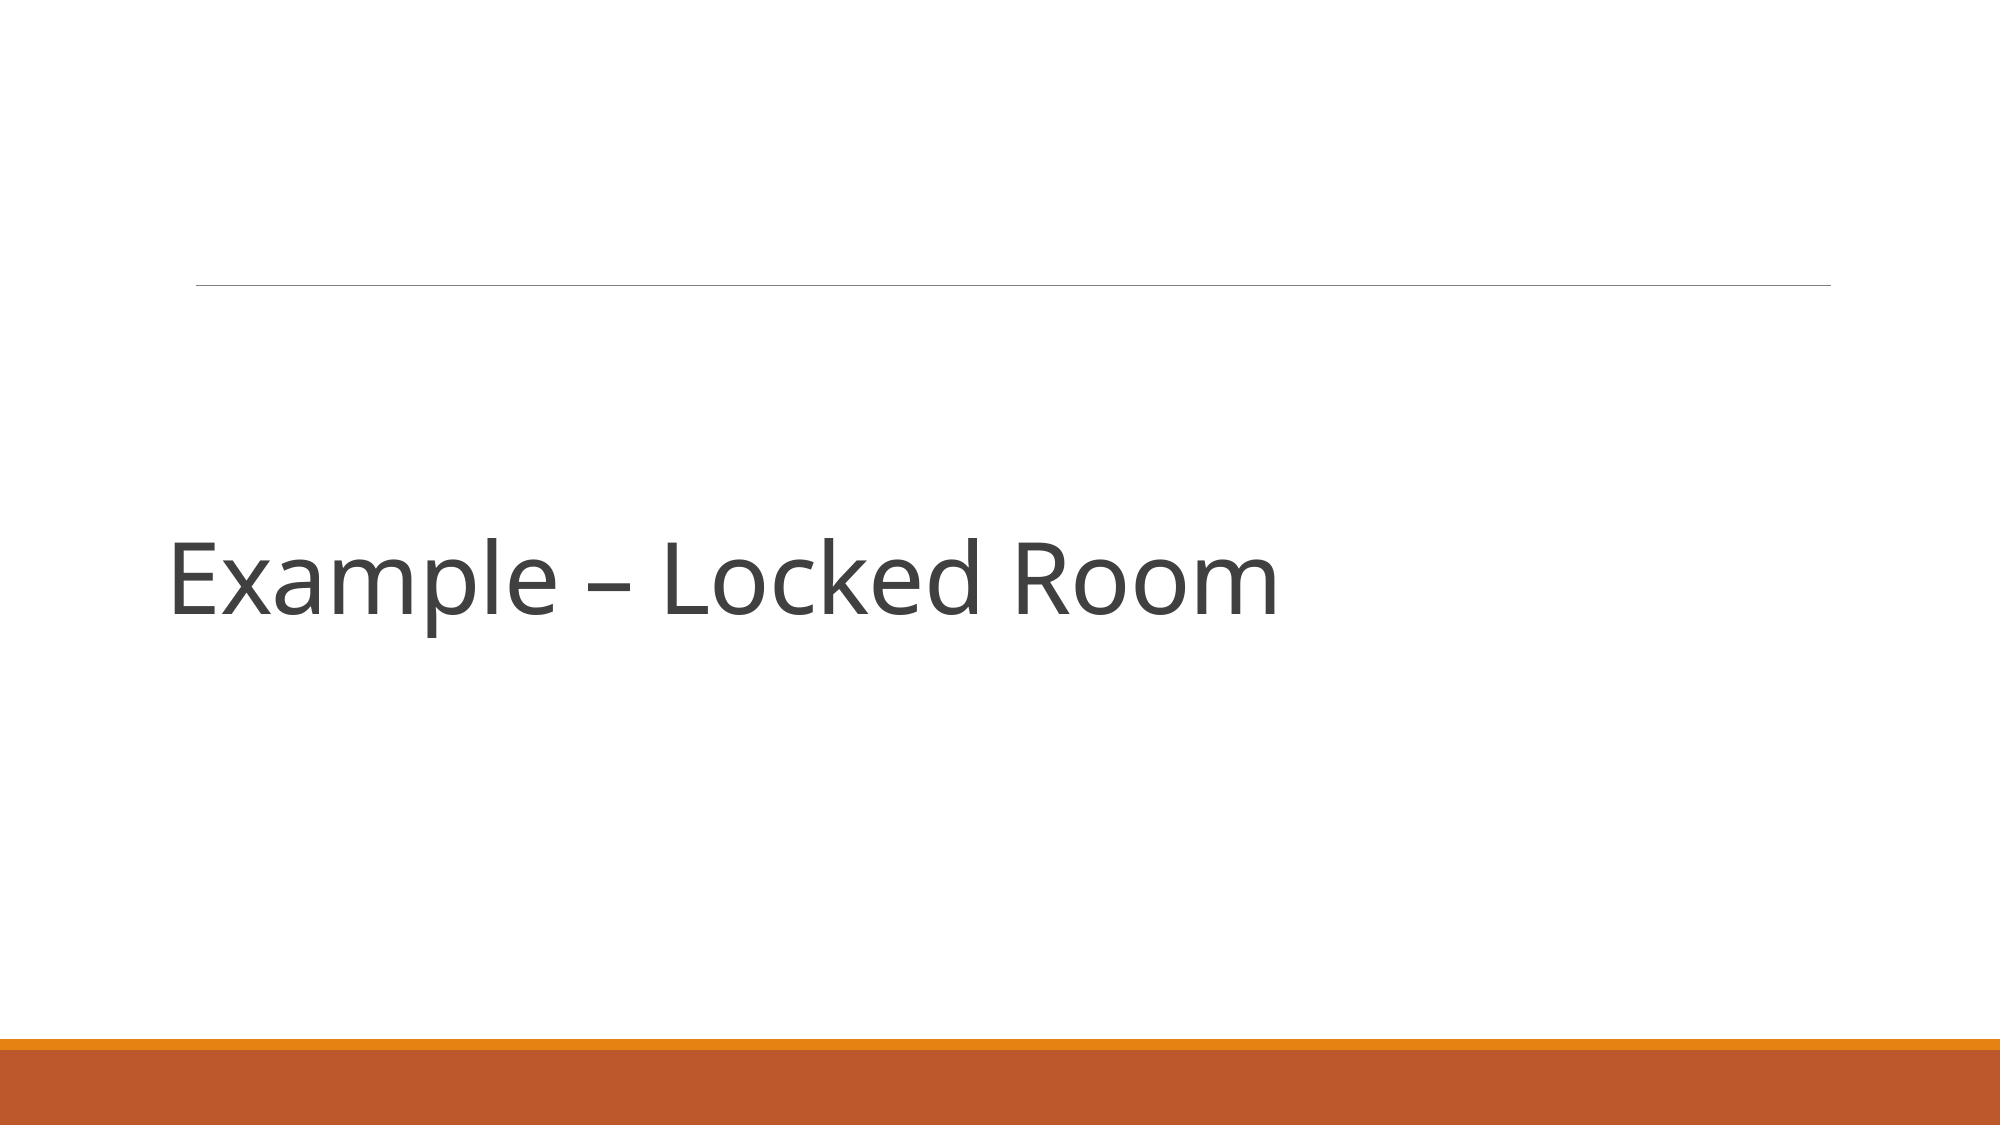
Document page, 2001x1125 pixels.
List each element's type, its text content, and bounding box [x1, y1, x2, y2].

text_box Example – Locked Room [150, 482, 1850, 642]
